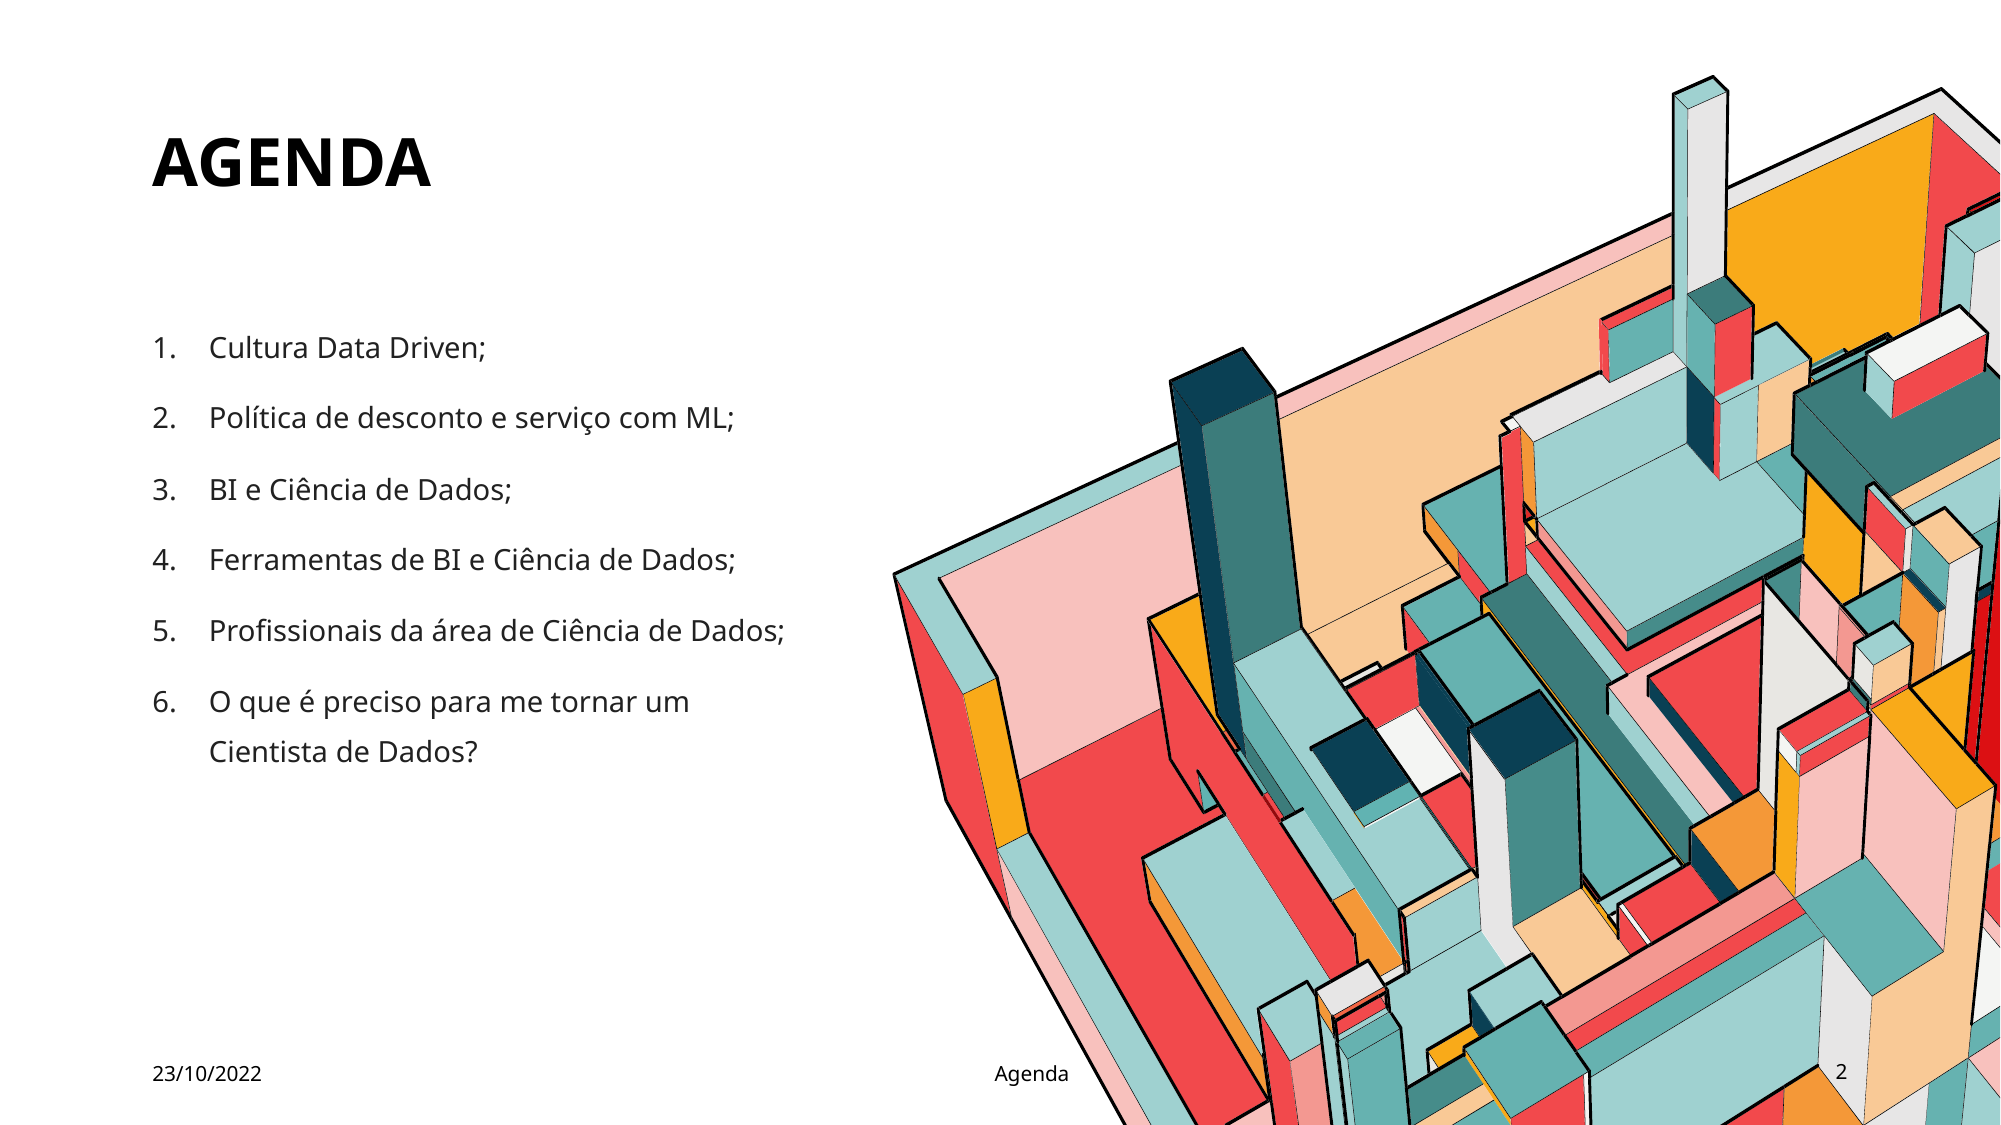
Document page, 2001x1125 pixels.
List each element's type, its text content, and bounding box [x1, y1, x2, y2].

slide_number 2 [1412, 1042, 1863, 1103]
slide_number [137, 1042, 363, 1103]
title Agenda [137, 55, 813, 274]
footer Agenda [634, 1042, 1085, 1103]
list Cultura Data Driven; Política de desconto e serviço com ML; BI e Ciência de Dados; Ferramentas de BI e Ciência de Dados; Profissionais da área de Ciência de Dados; O que é preciso para me tornar um Cientista de Dados? [137, 306, 813, 1043]
